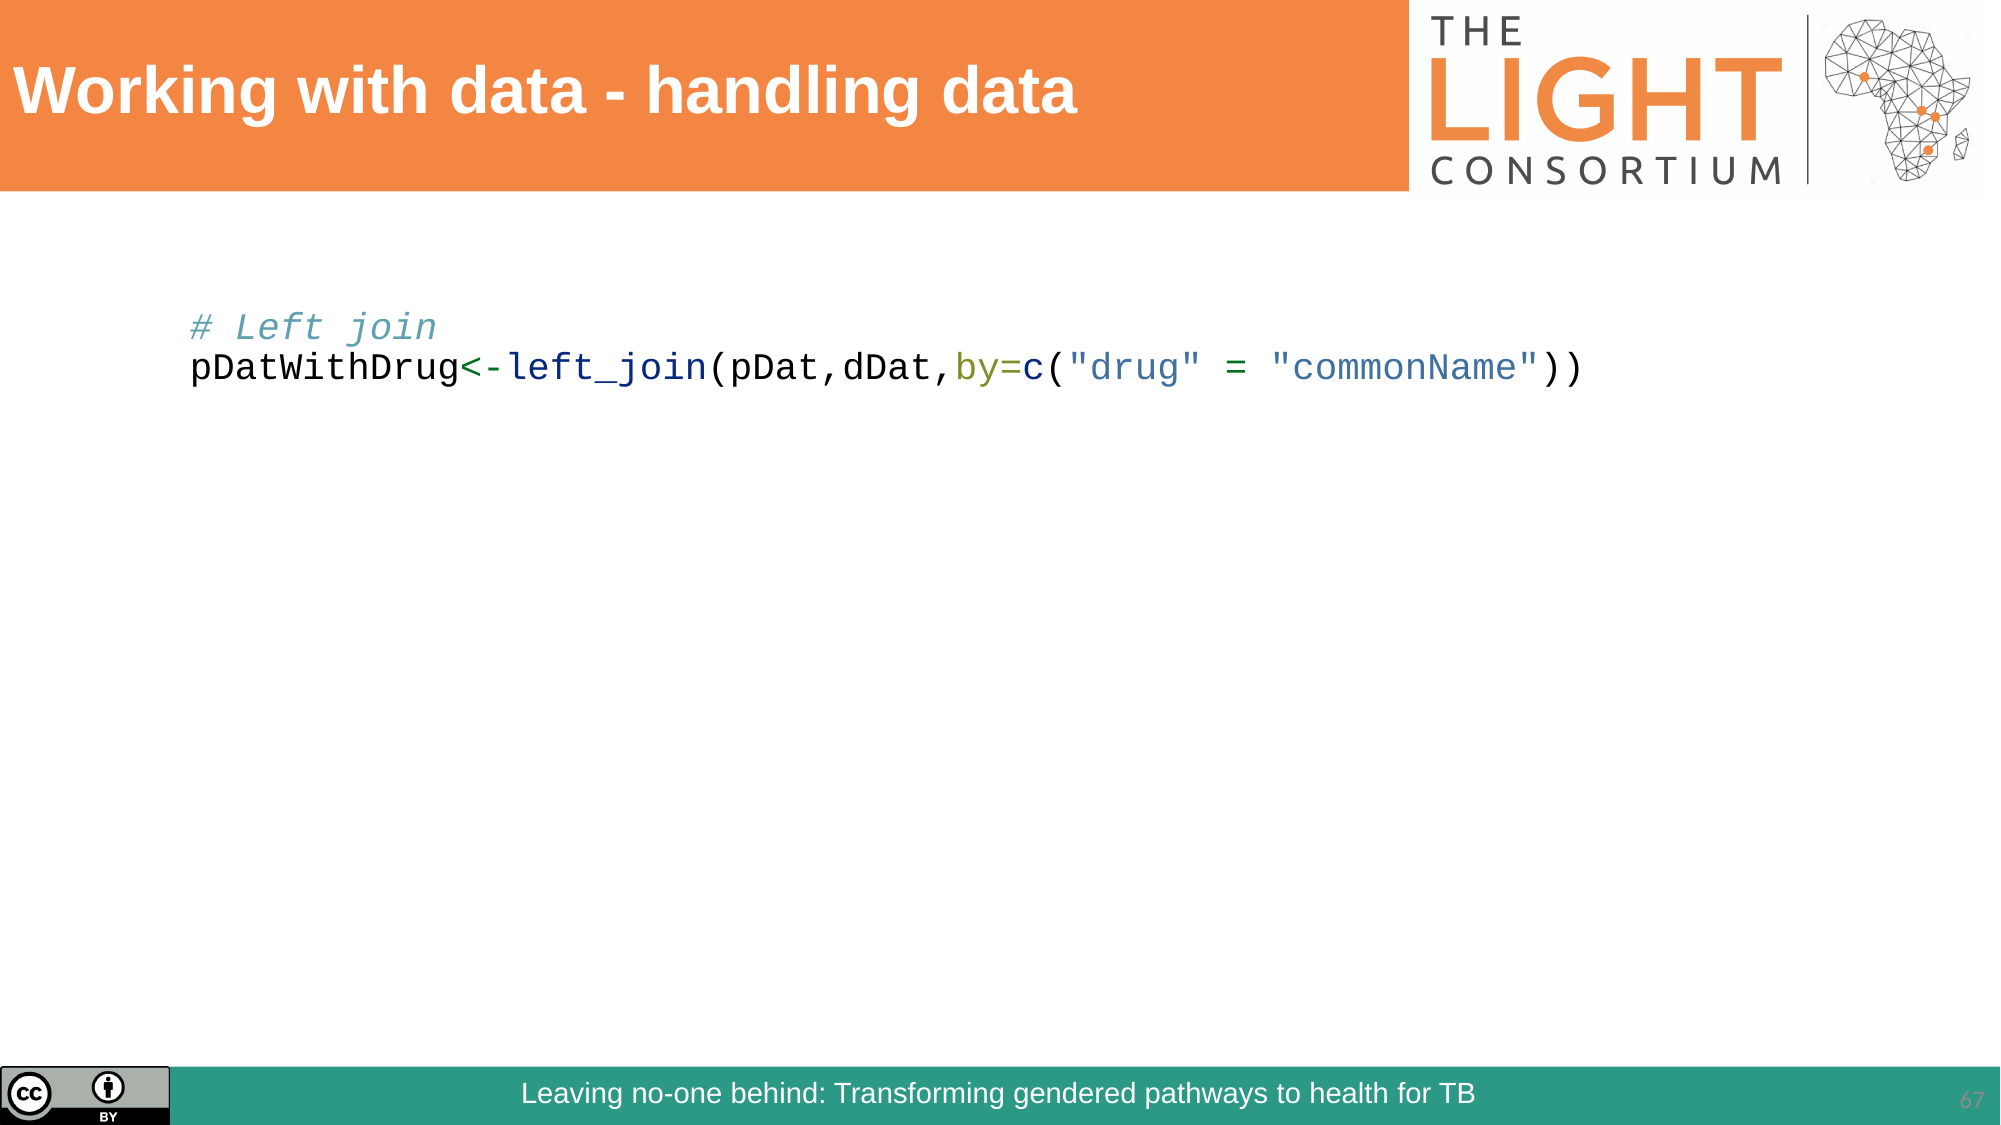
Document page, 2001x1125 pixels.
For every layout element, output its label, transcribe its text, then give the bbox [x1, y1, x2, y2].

picture [1409, 0, 1989, 201]
slide_number ‹#› [1550, 1073, 2000, 1125]
picture [0, 1066, 170, 1125]
title Working with data - handling data [0, 0, 1410, 192]
list # Left join pDatWithDrug<-left_join(pDat,dDat,by=c("drug" = "commonName")) [137, 299, 1863, 1066]
